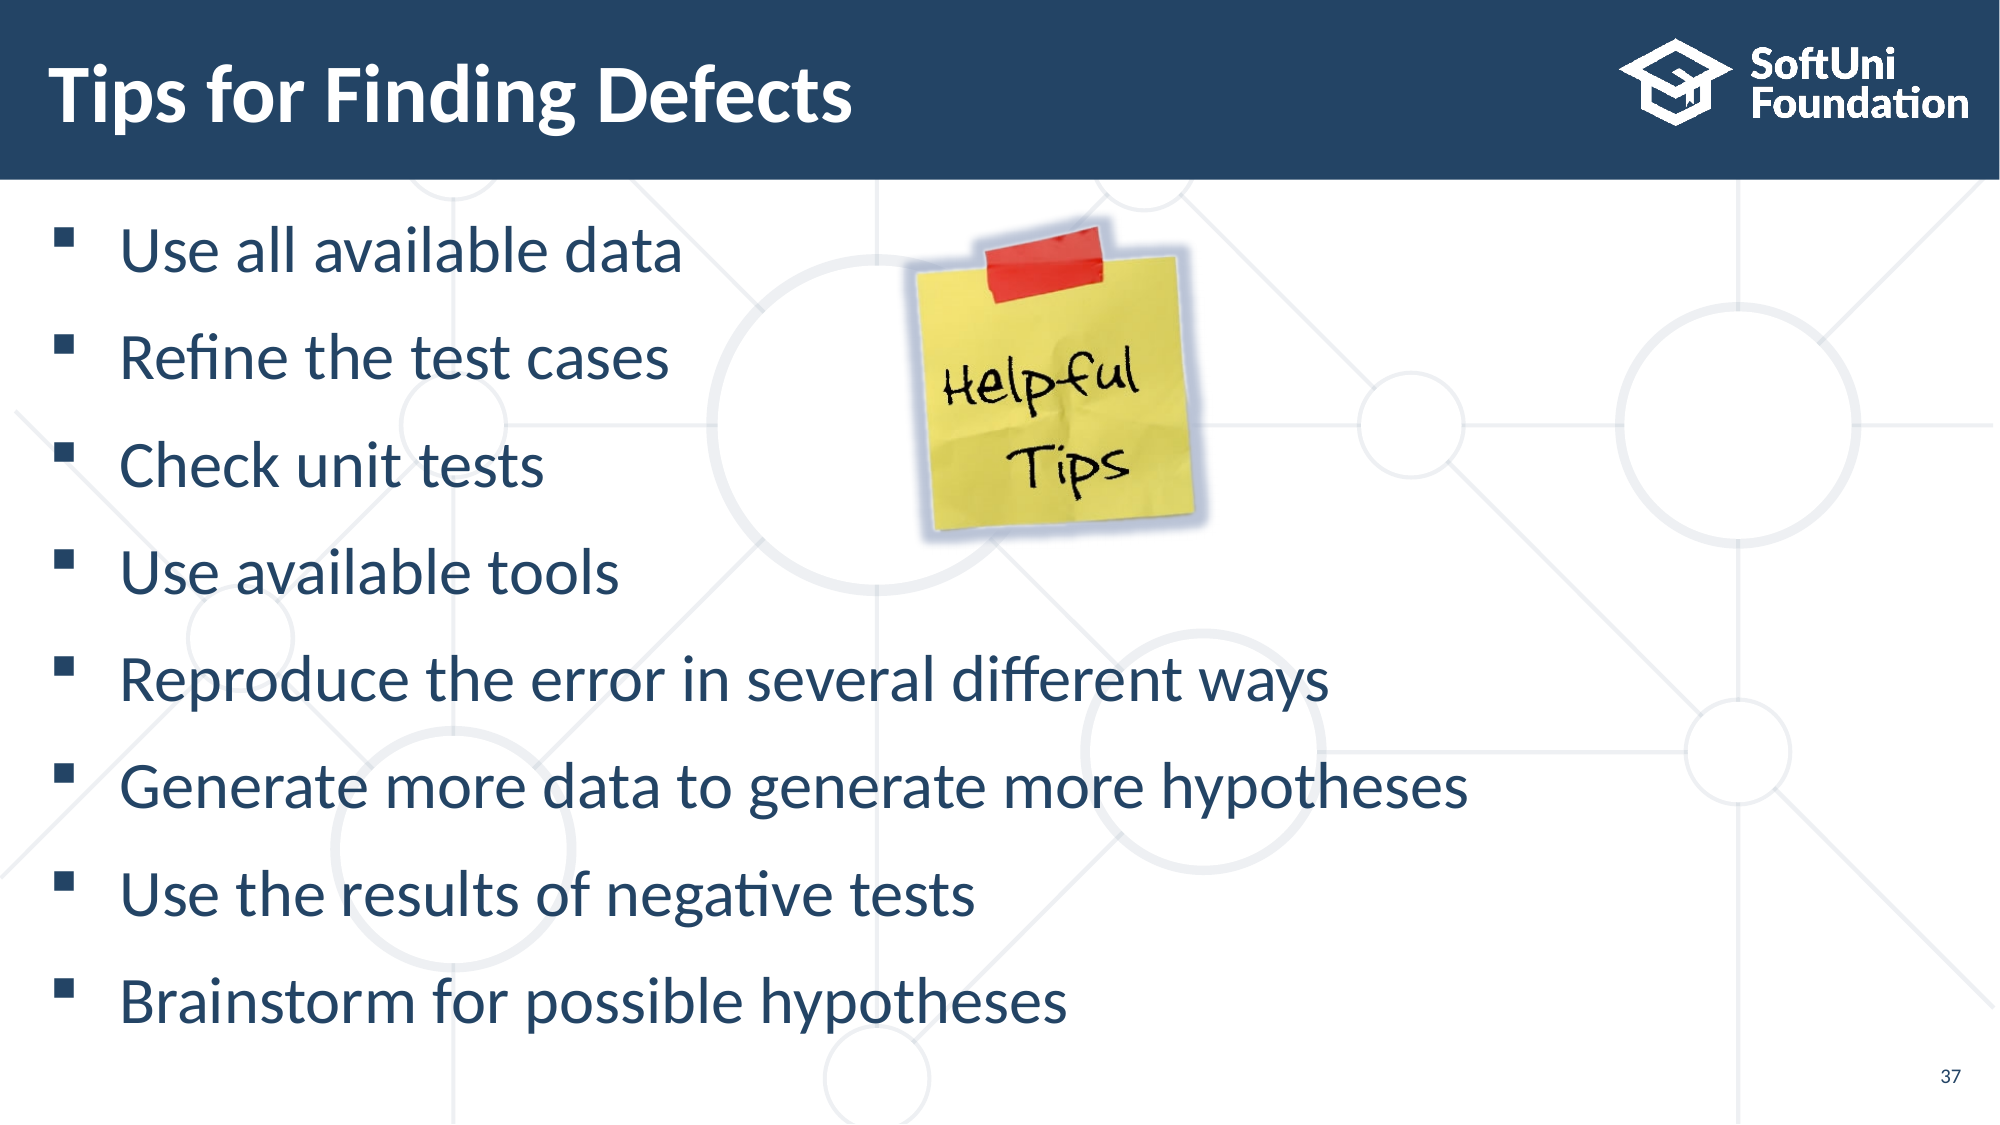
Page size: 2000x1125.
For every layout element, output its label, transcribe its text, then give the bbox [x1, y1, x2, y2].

title Tips for Finding Defects [31, 16, 1591, 162]
slide_number 37 [1896, 1049, 1968, 1101]
list Use all available data Refine the test cases Check unit tests Use available tools Reproduce the error in several different ways Generate more data to generate more hypotheses Use the results of negative tests Brainstorm for possible hypotheses [31, 196, 1970, 1050]
picture [911, 224, 1200, 536]
picture [1618, 38, 1968, 126]
